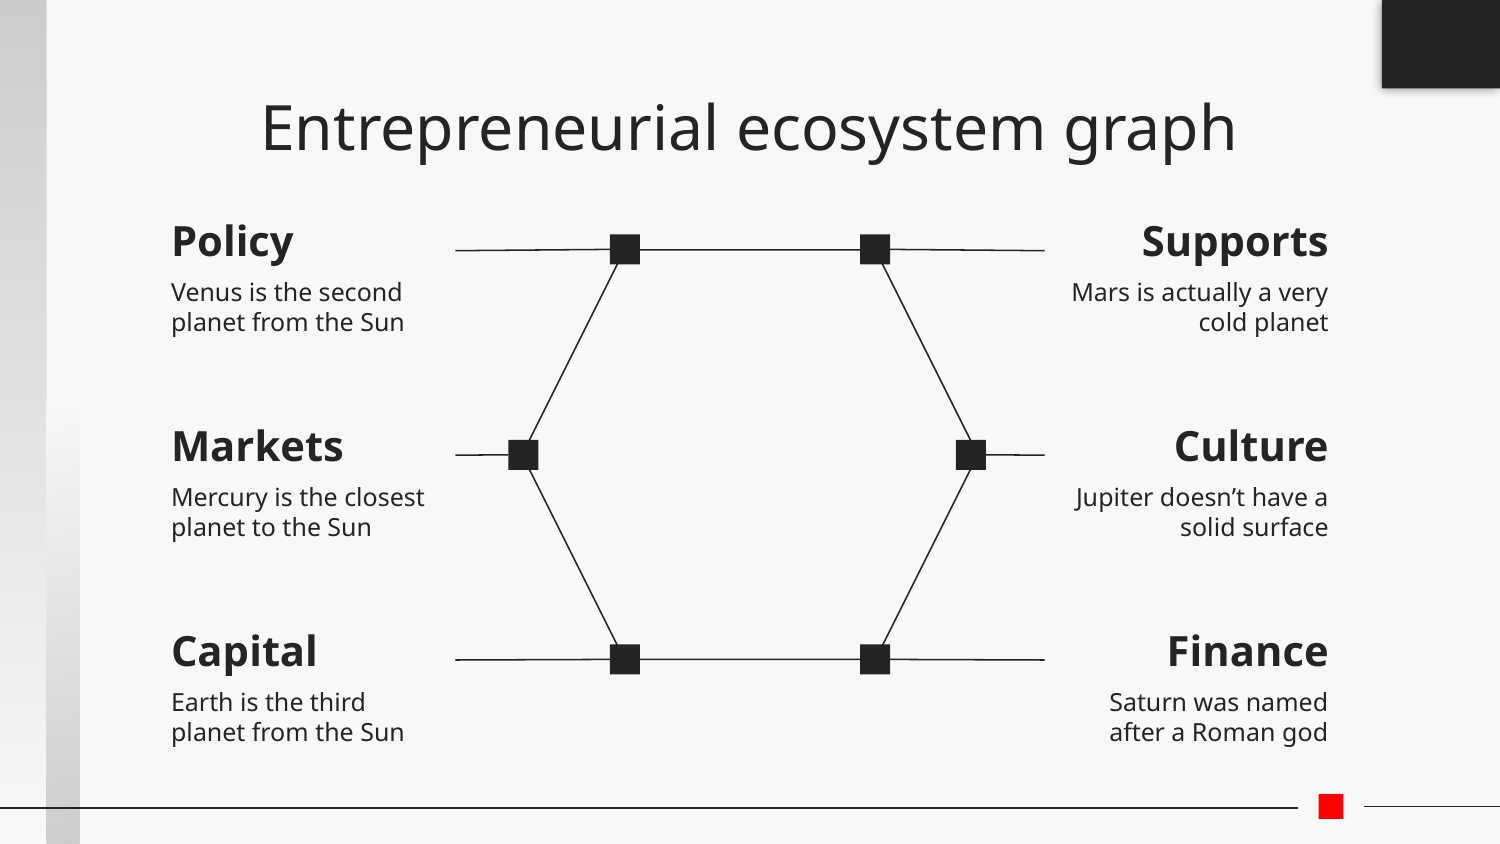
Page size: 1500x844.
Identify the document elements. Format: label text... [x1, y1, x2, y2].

text_box Venus is the second planet from the Sun [156, 261, 456, 356]
text_box Culture [1044, 425, 1344, 466]
text_box [860, 234, 891, 265]
title Entrepreneurial ecosystem graph [118, 72, 1382, 167]
text_box Capital [156, 630, 456, 671]
text_box Mars is actually a very cold planet [1044, 261, 1344, 356]
text_box Policy [156, 221, 456, 261]
text_box [529, 249, 971, 660]
text_box Saturn was named after a Roman god [1044, 671, 1344, 765]
text_box Mercury is the closest planet to the Sun [156, 466, 456, 561]
text_box Earth is the third planet from the Sun [156, 671, 456, 765]
text_box [609, 234, 640, 265]
text_box Finance [1044, 630, 1344, 671]
text_box [860, 644, 891, 675]
text_box [955, 439, 986, 470]
text_box Jupiter doesn’t have a solid surface [1044, 466, 1344, 561]
text_box Supports [1044, 221, 1344, 261]
text_box Markets [156, 425, 456, 466]
text_box [609, 644, 640, 675]
text_box [508, 439, 539, 470]
